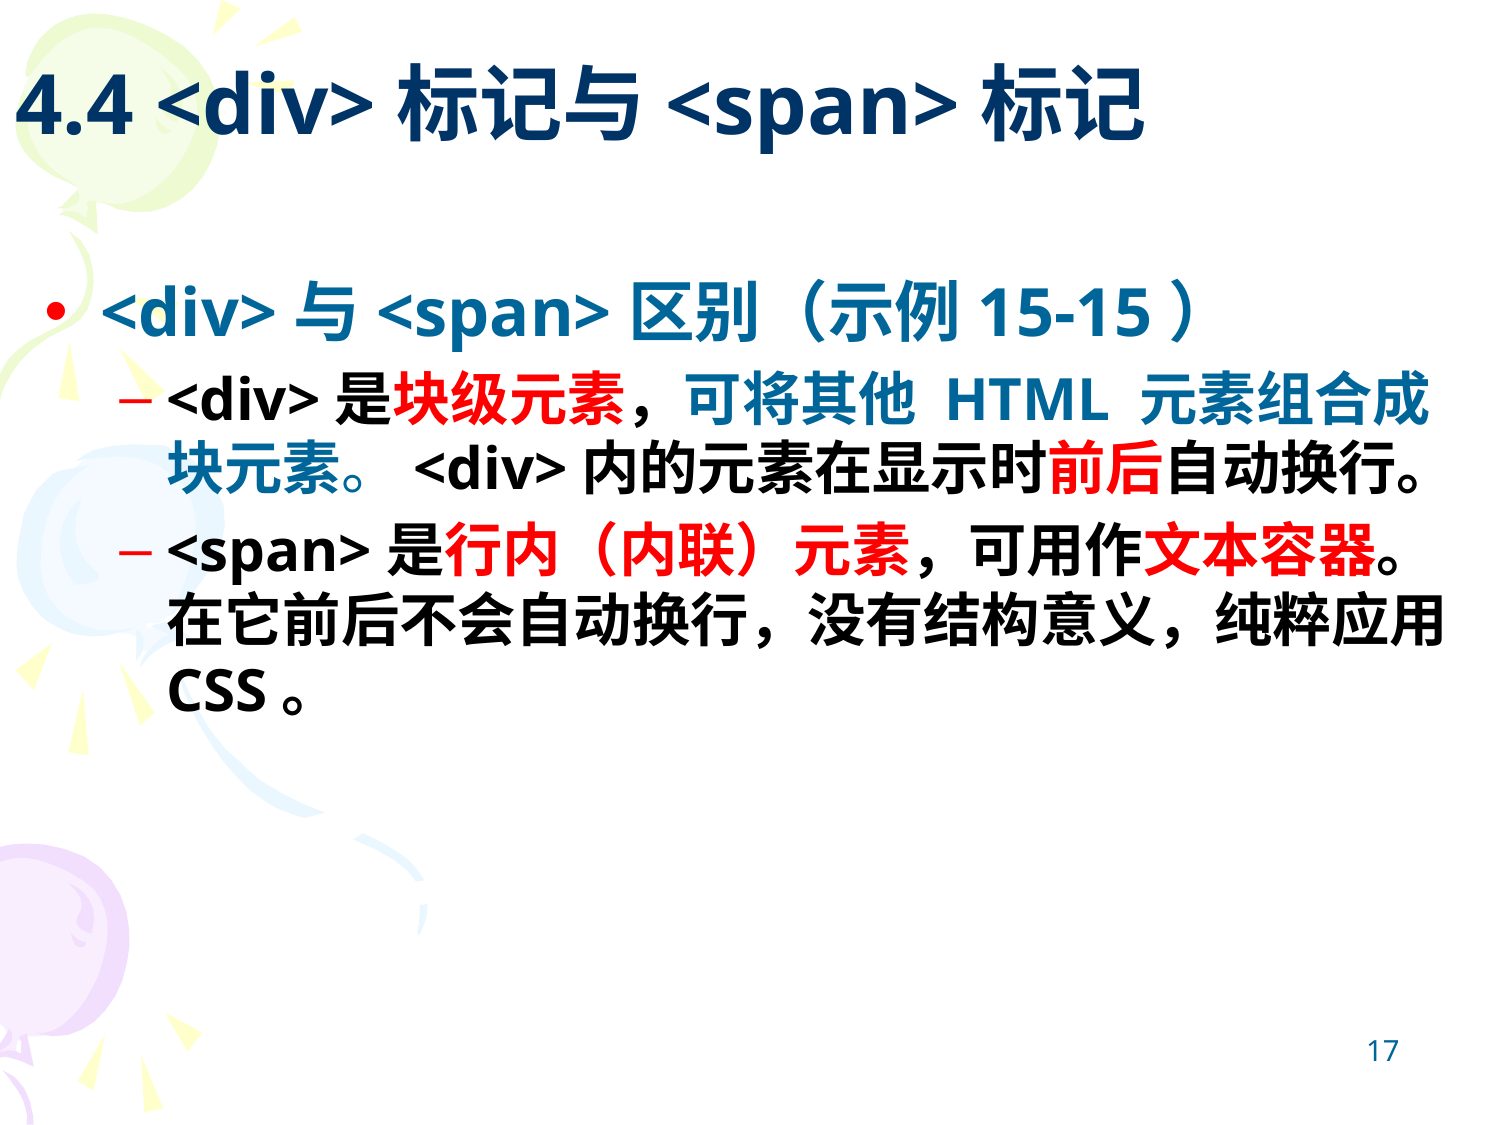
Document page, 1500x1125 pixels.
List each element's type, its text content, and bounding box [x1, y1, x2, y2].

list <div>与<span>区别（示例15-15） <div>是块级元素，可将其他 HTML 元素组合成块元素。<div>内的元素在显示时前后自动换行。 <span>是行内（内联）元素，可用作文本容器。在它前后不会自动换行，没有结构意义，纯粹应用CSS。 [29, 262, 1471, 994]
title 4.4 <div>标记与<span>标记 [0, 0, 1353, 216]
text_box [1102, 1024, 1415, 1100]
